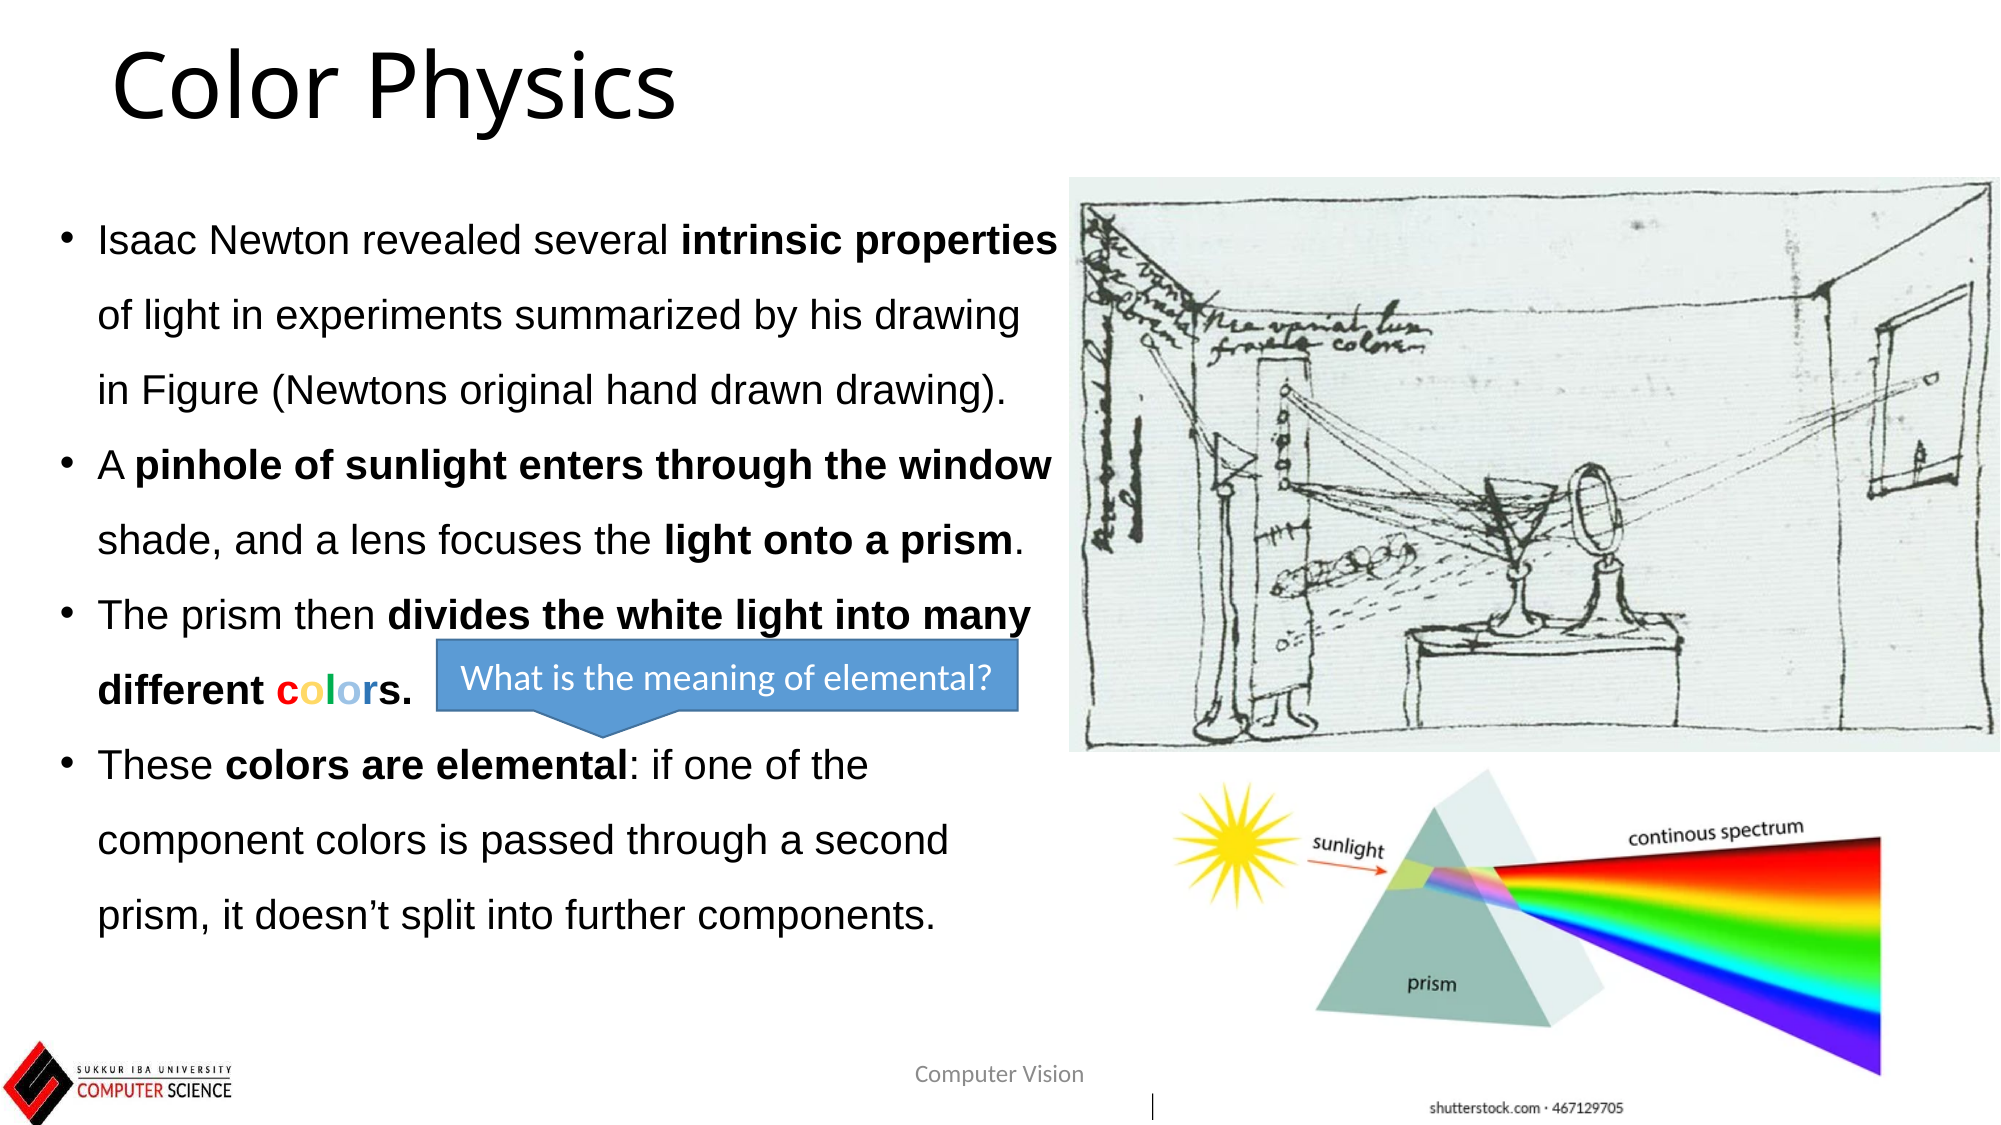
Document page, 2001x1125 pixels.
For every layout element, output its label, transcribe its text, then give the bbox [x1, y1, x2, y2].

text_box What is the meaning of elemental? [435, 638, 1019, 739]
picture [1, 1040, 233, 1125]
footer Computer Vision [662, 1042, 1152, 1103]
title Color Physics [0, 0, 2000, 178]
picture [1069, 177, 2000, 1120]
list Isaac Newton revealed several intrinsic properties of light in experiments summarized by his drawing in Figure (Newtons original hand drawn drawing). A pinhole of sunlight enters through the window shade, and a lens focuses the light onto a prism. The prism then divides the white light into many different colors. These colors are elemental: if one of the component colors is passed through a second prism, it doesn’t split into further components. [44, 179, 1077, 946]
